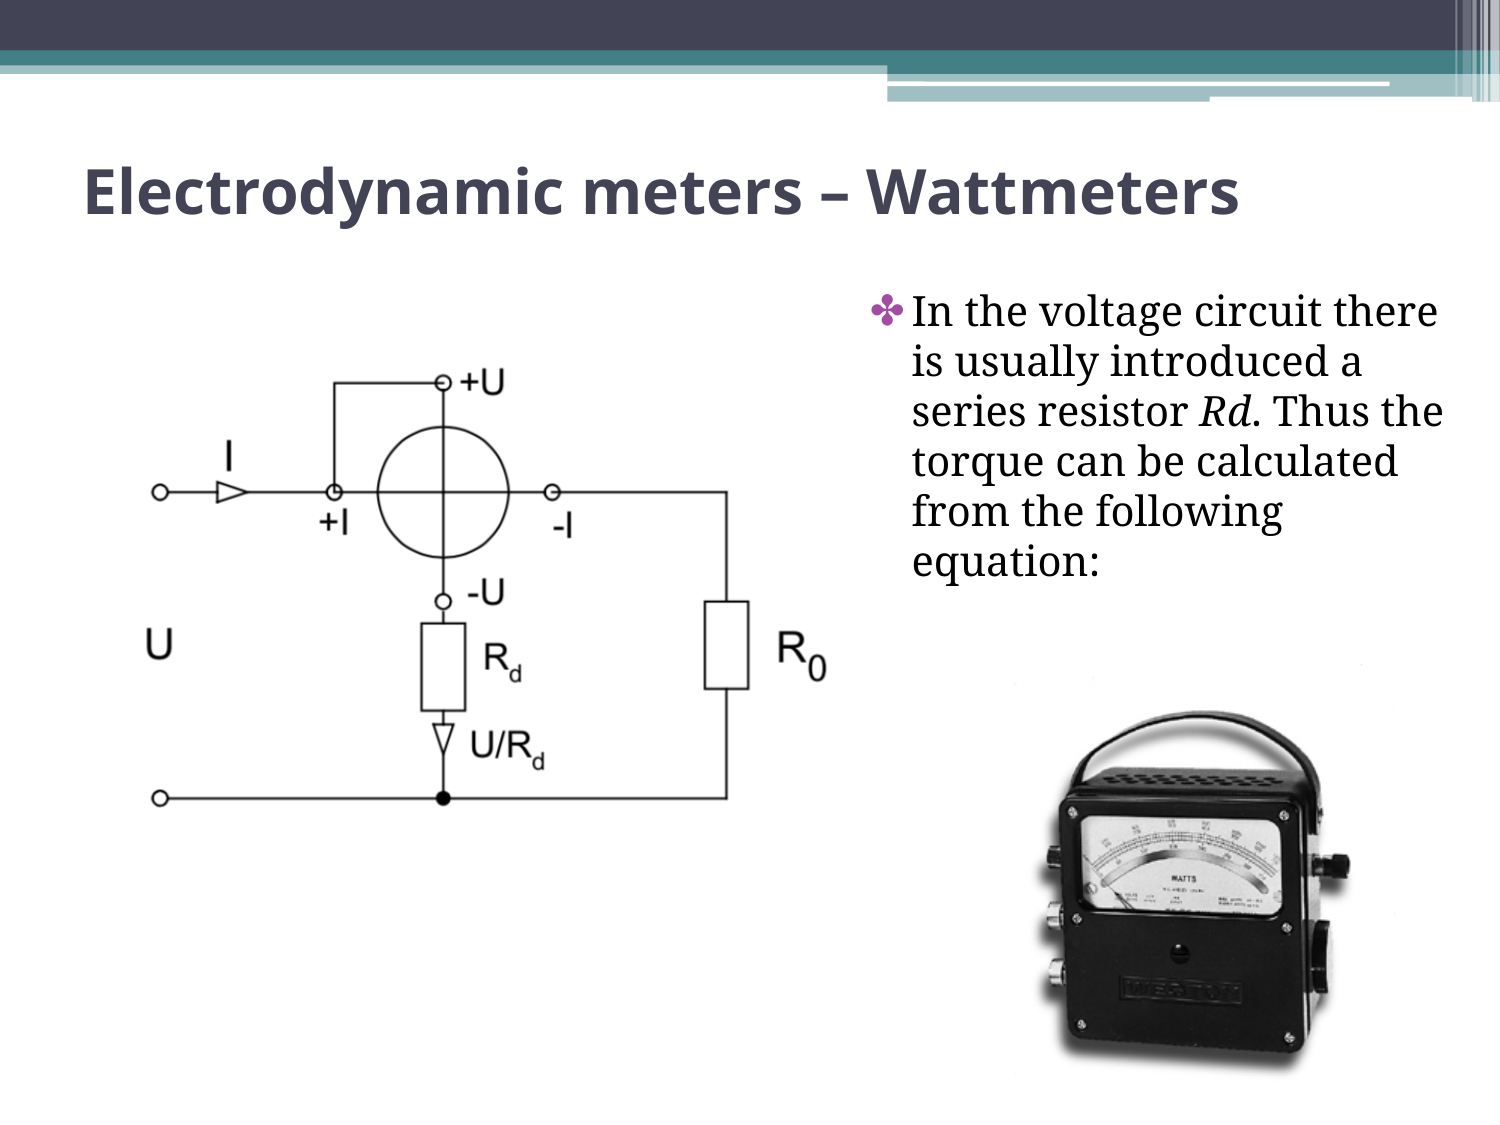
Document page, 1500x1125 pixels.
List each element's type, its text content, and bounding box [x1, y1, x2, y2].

picture [989, 664, 1396, 1097]
title Electrodynamic meters – Wattmeters [74, 101, 1426, 278]
picture [87, 318, 861, 859]
